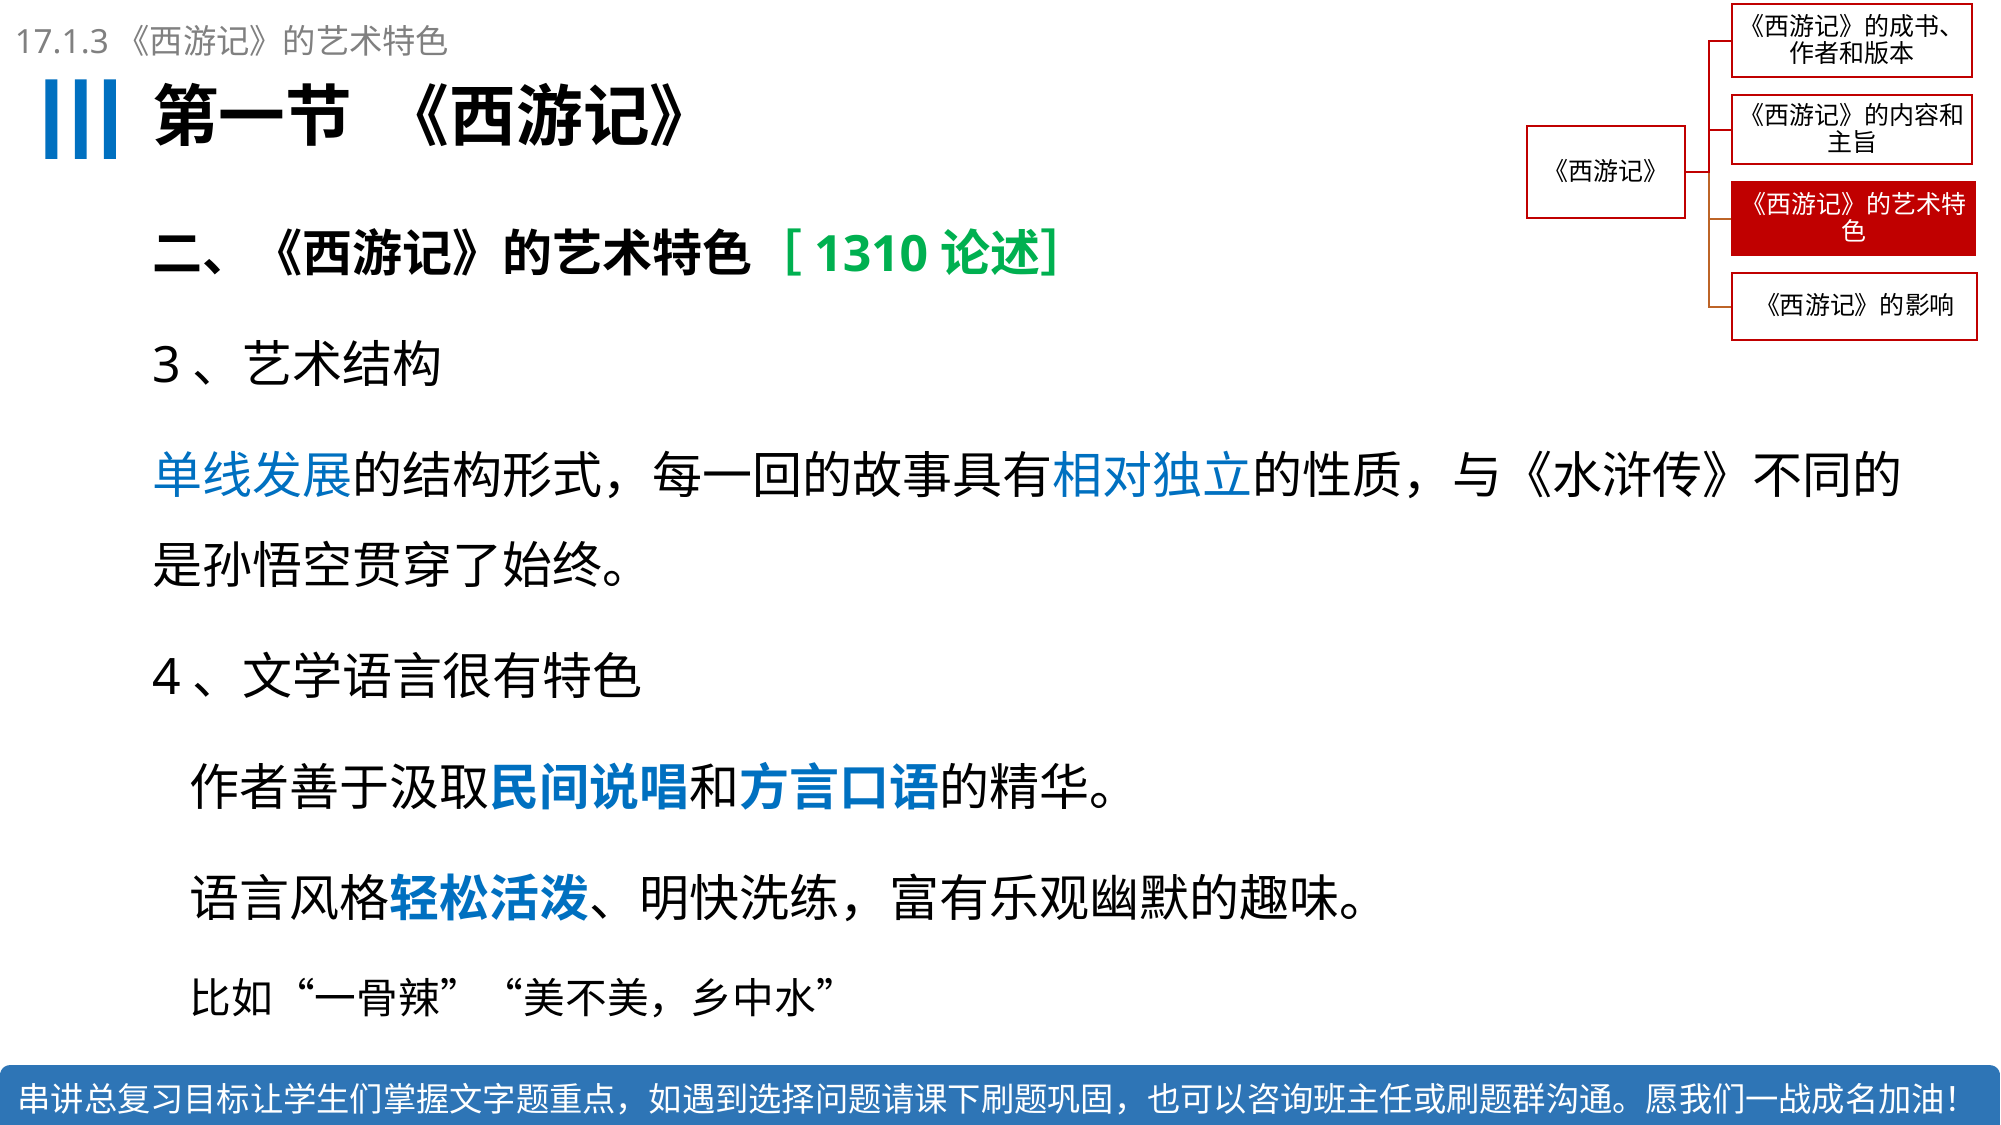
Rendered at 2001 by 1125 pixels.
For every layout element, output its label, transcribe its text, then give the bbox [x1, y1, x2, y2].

title 第一节 《西游记》 [137, 53, 1505, 184]
list 二、《西游记》的艺术特色［1310论述］ 3、艺术结构 单线发展的结构形式，每一回的故事具有相对独立的性质，与《水浒传》不同的是孙悟空贯穿了始终。 4、文学语言很有特色 作者善于汲取民间说唱和方言口语的精华。 语言风格轻松活泼、明快洗练，富有乐观幽默的趣味。 比如“一骨辣”“美不美，乡中水” [137, 184, 1953, 956]
text_box 17.1.3《西游记》的艺术特色 [0, 13, 707, 68]
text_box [1505, 0, 2000, 364]
